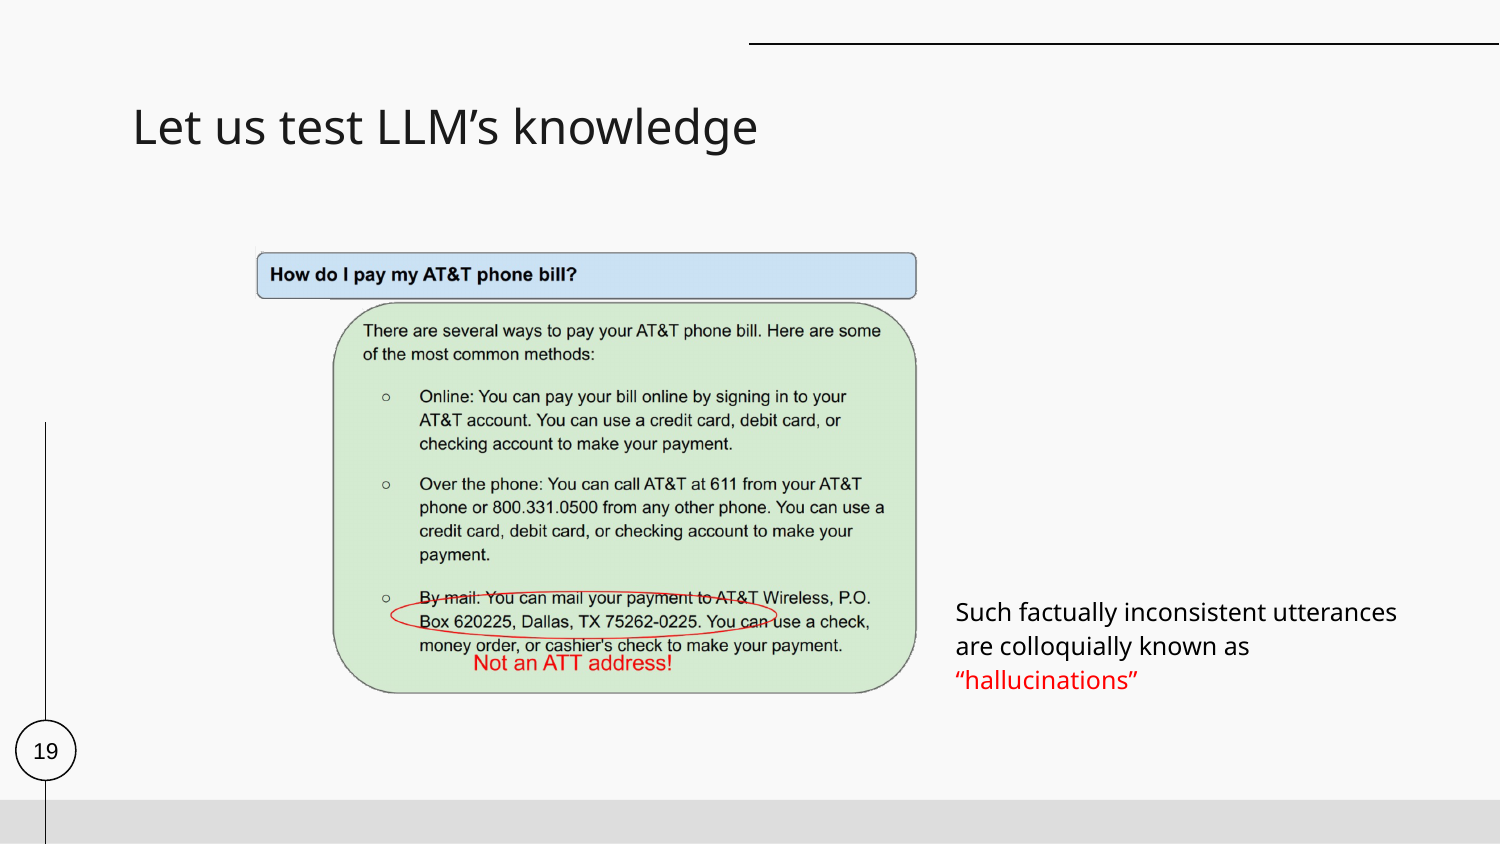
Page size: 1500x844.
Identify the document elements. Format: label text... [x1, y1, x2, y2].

title ﻿Let us test LLM’s knowledge [116, 77, 1383, 168]
picture [254, 244, 921, 702]
text_box 33 [22, 718, 69, 728]
text_box 19 [15, 728, 76, 772]
text_box 33 [22, 772, 70, 783]
text_box ﻿Such factually inconsistent utterances are colloquially known as “hallucinations” [940, 576, 1450, 667]
